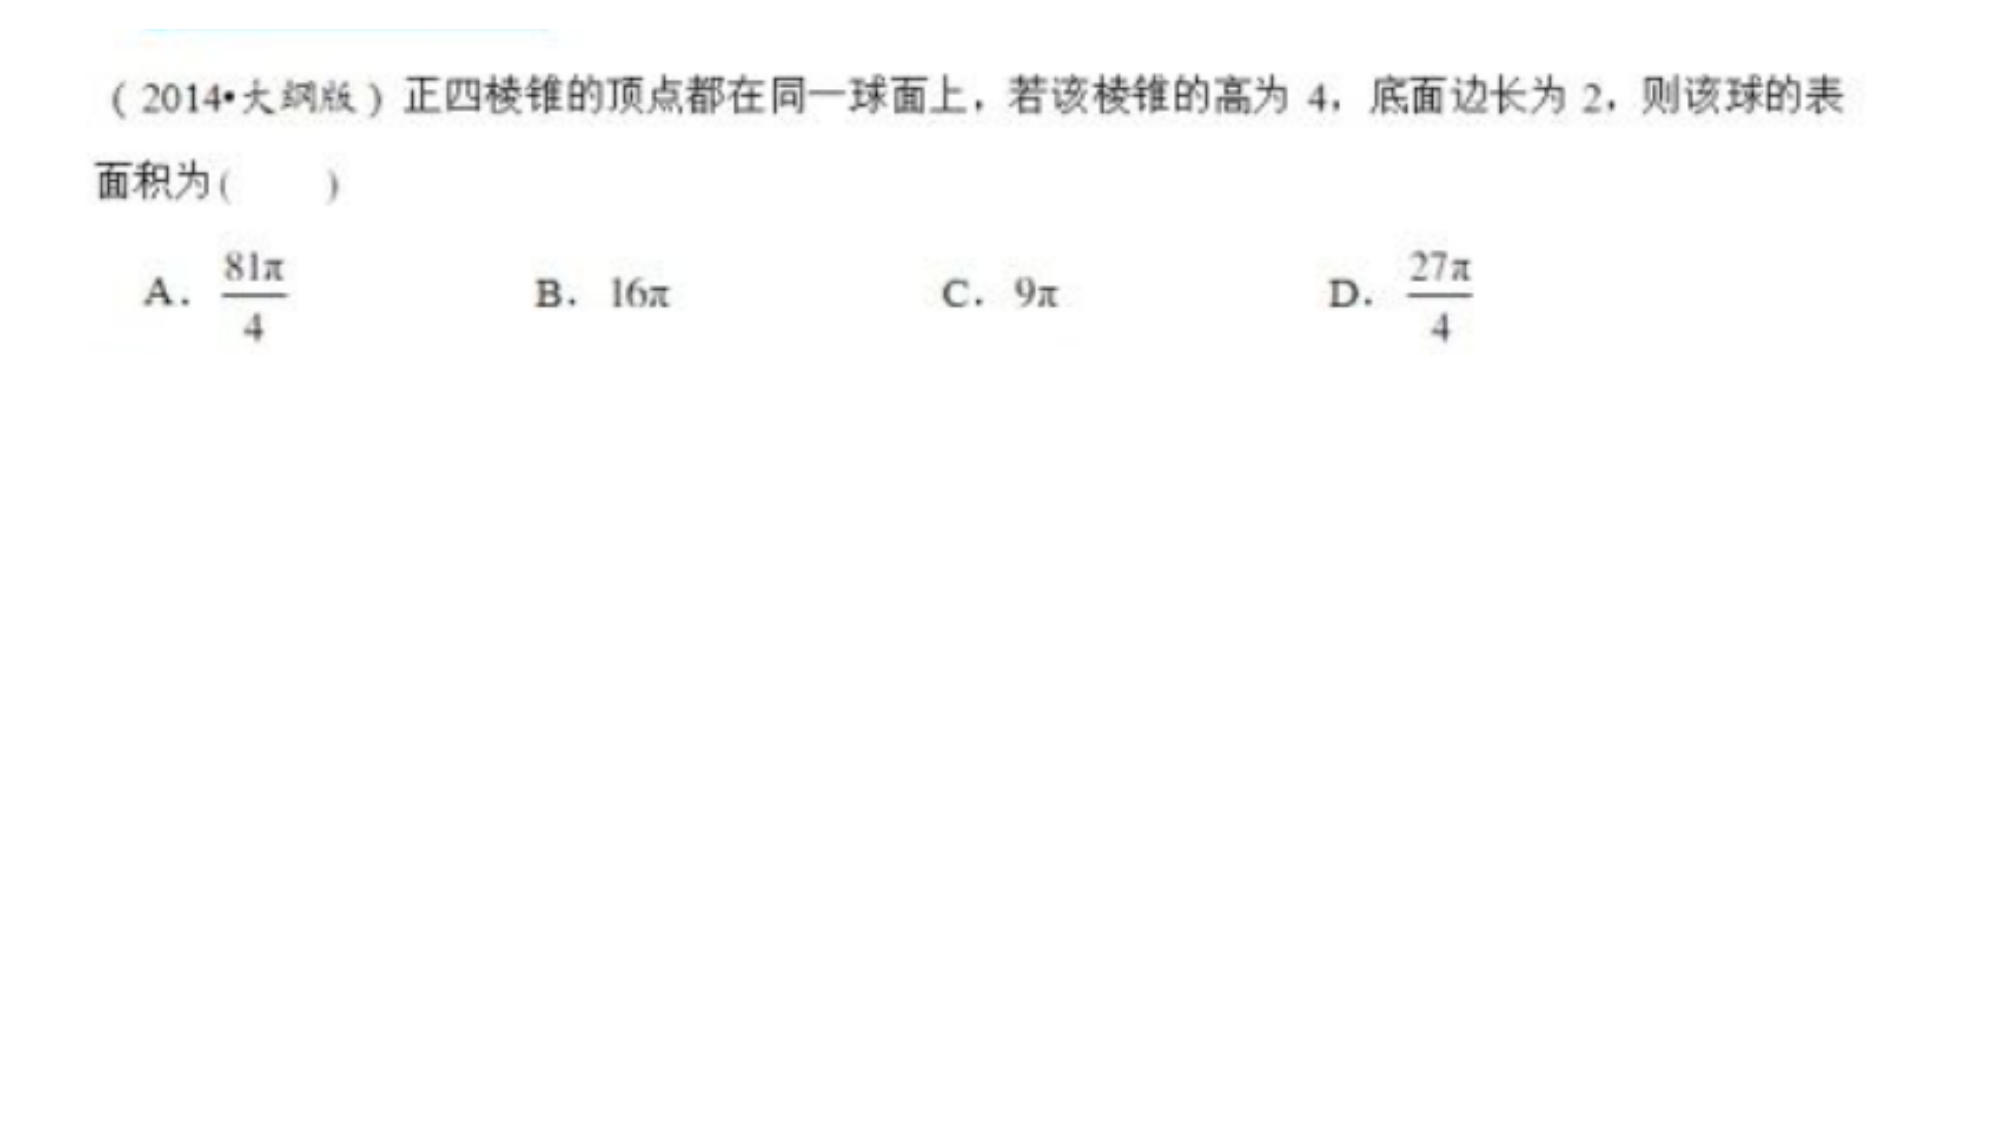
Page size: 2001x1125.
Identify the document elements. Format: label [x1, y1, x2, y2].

picture [28, 29, 1896, 355]
